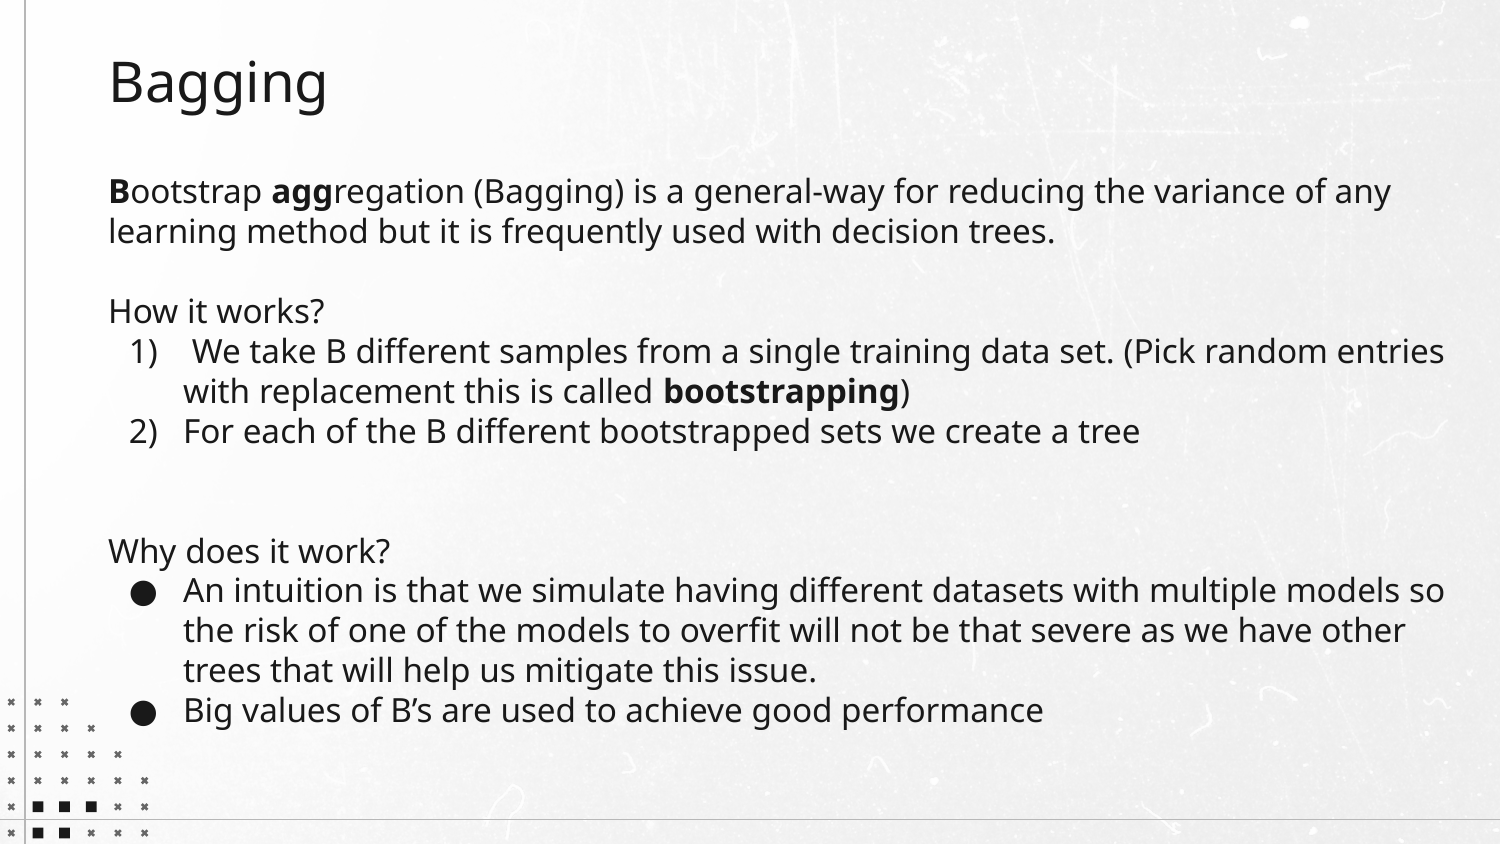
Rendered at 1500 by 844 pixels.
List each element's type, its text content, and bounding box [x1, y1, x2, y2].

text_box Bootstrap aggregation (Bagging) is a general-way for reducing the variance of any learning method but it is frequently used with decision trees. How it works? We take B different samples from a single training data set. (Pick random entries with replacement this is called bootstrapping) For each of the B different bootstrapped sets we create a tree Why does it work? An intuition is that we simulate having different datasets with multiple models so the risk of one of the models to overfit will not be that severe as we have other trees that will help us mitigate this issue. Big values of B’s are used to achieve good performance [93, 155, 1477, 790]
title Bagging [93, 32, 1496, 129]
